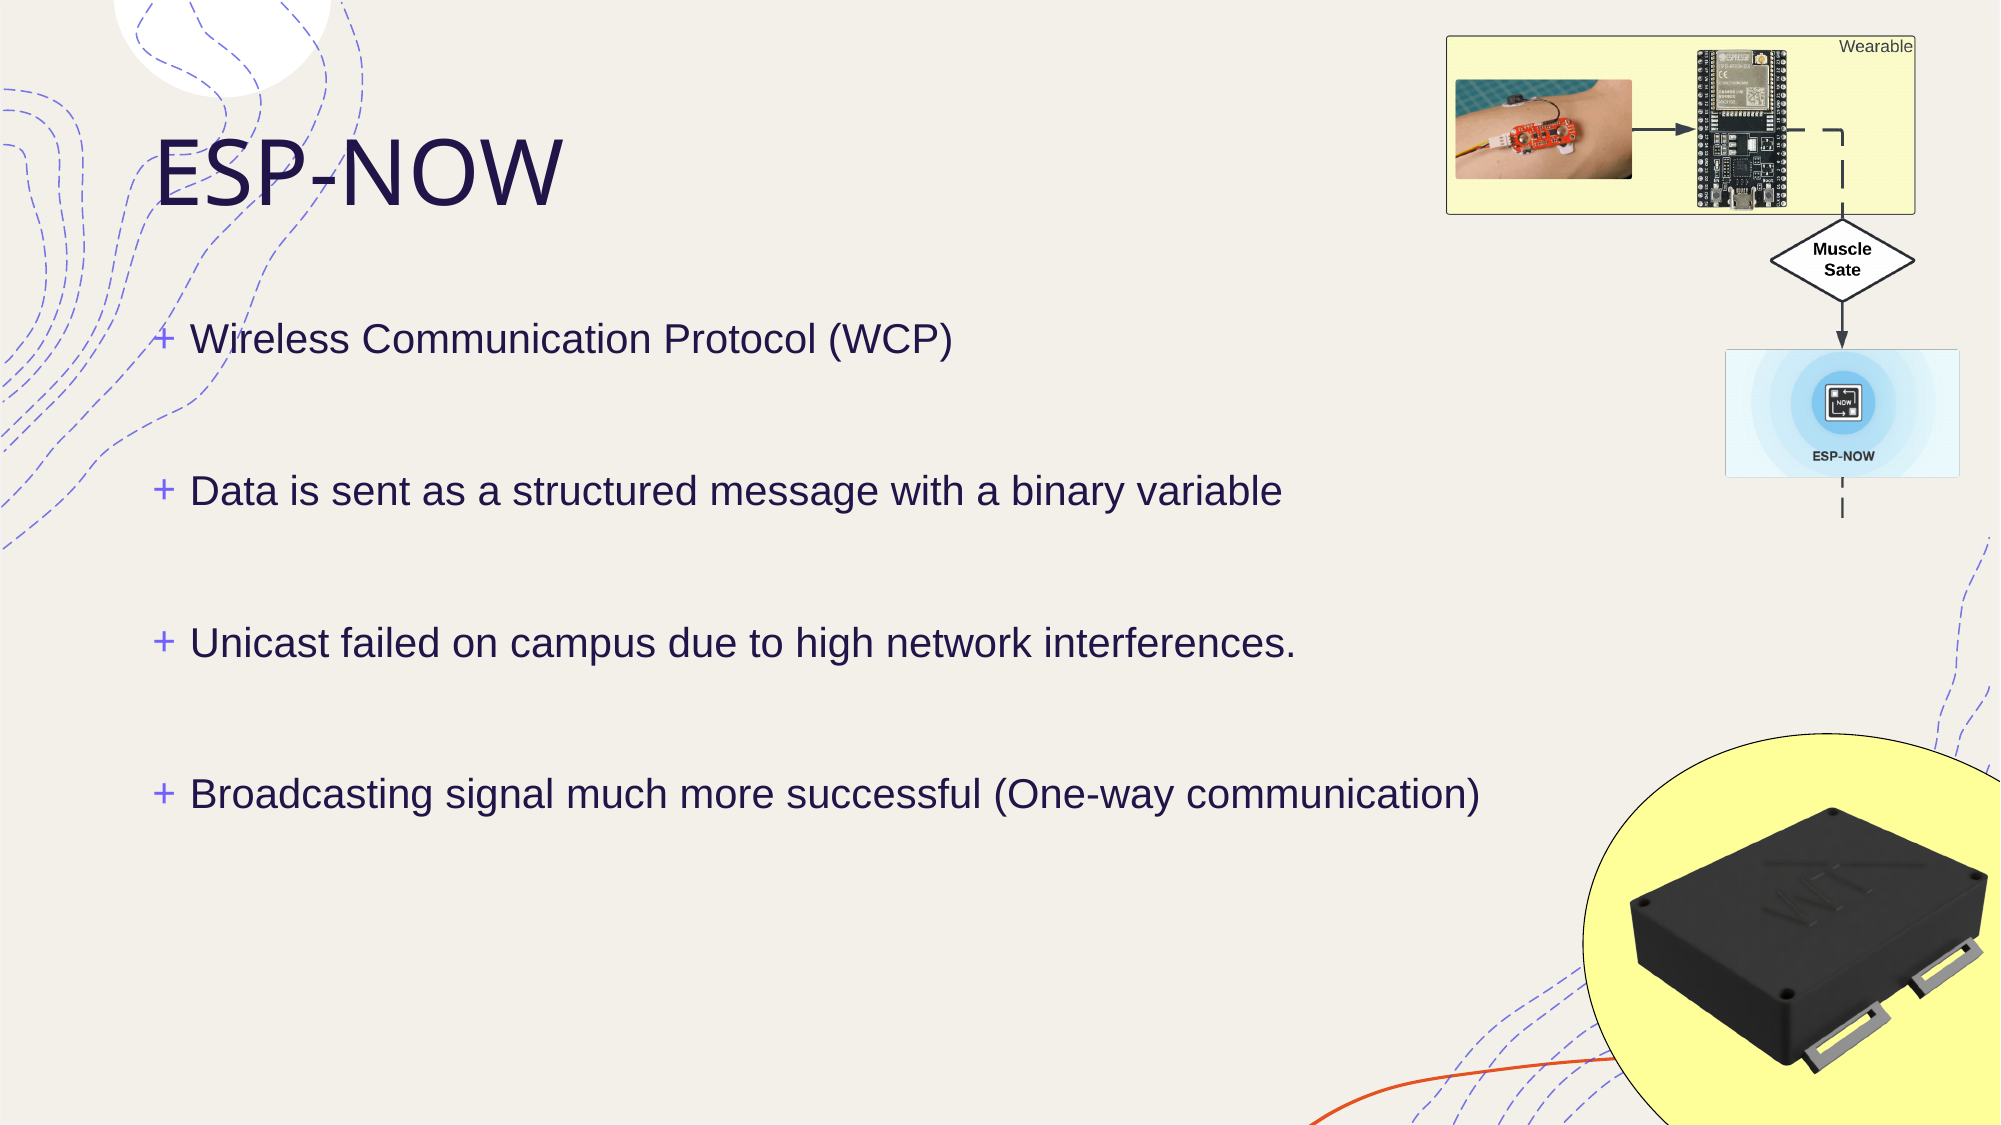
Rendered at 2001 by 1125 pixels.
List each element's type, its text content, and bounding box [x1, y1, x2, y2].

picture [1336, 7, 2000, 1125]
title ESP-NOW [137, 59, 1429, 278]
list Wireless Communication Protocol (WCP) Data is sent as a structured message with a binary variable Unicast failed on campus due to high network interferences. Broadcasting signal much more successful (One-way communication) [137, 299, 1429, 1014]
